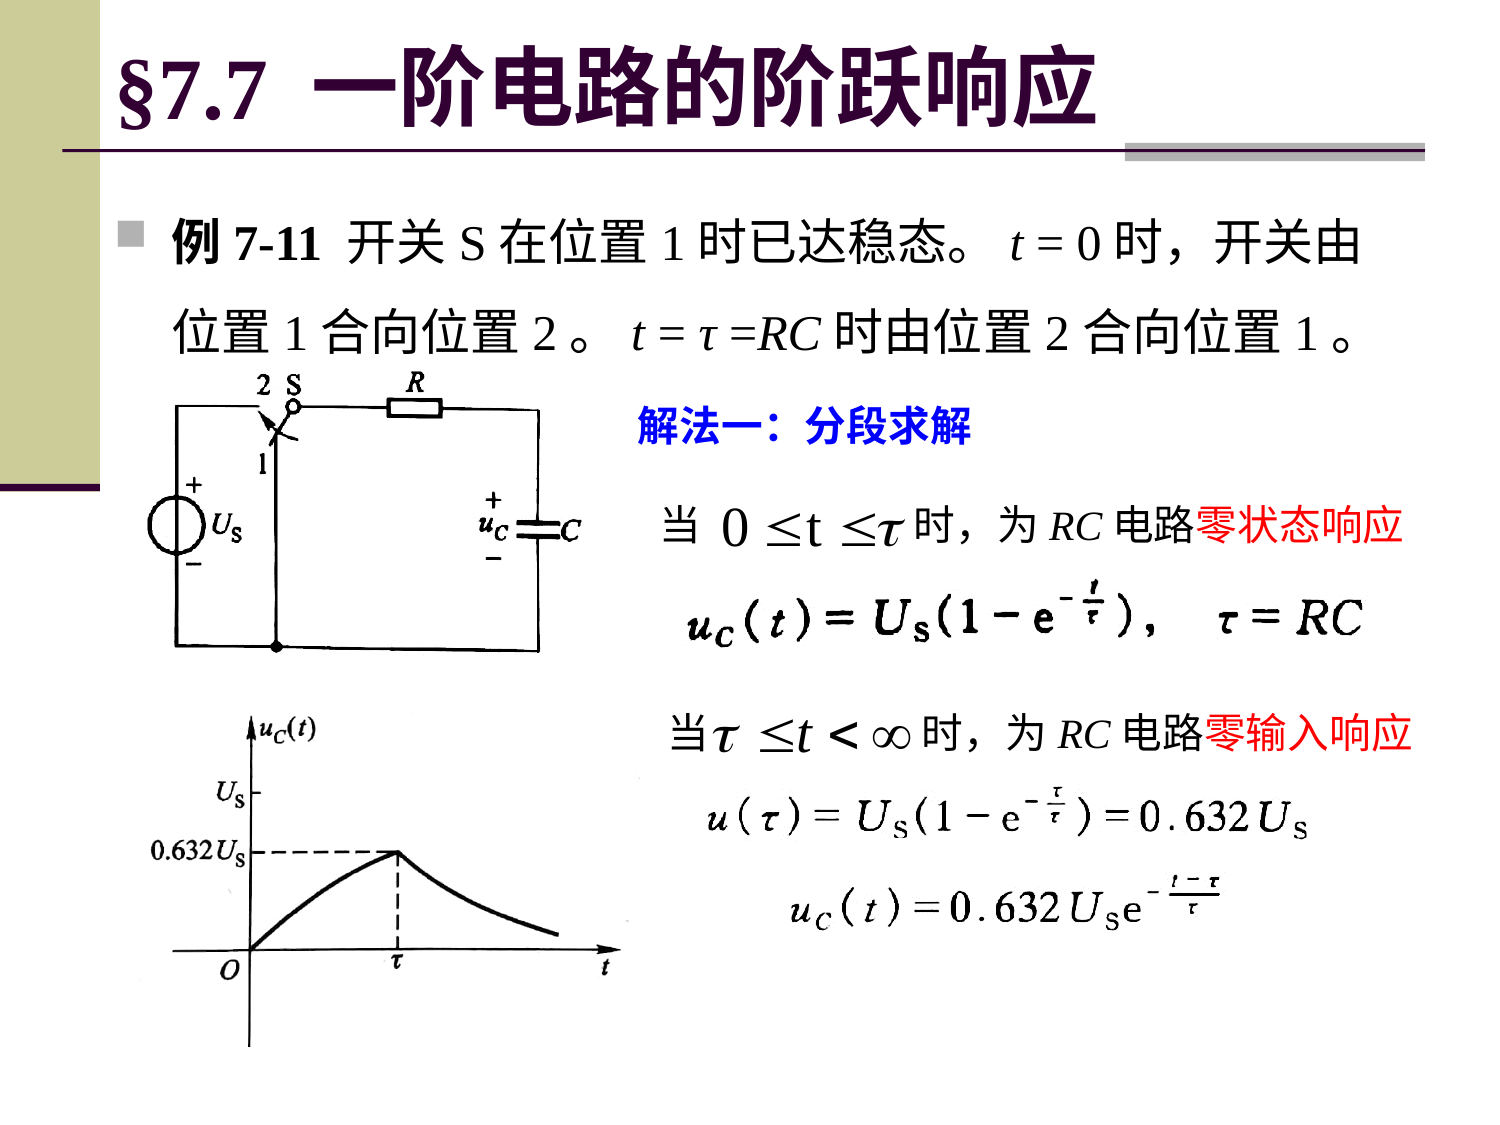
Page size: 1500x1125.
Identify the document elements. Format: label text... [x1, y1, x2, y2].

picture [690, 768, 1319, 941]
text_box 当 时，为RC电路零输入响应 [653, 699, 1428, 765]
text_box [713, 494, 917, 561]
text_box 解法一：分段求解 [623, 391, 987, 457]
picture [657, 560, 1373, 655]
text_box 例7-11 开关S在位置1时已达稳态。t = 0时，开关由位置1合向位置2。t = τ =RC时由位置2合向位置1。 [100, 172, 1425, 650]
picture [135, 704, 640, 1047]
text_box 当 时，为RC电路零状态响应 [644, 491, 1420, 557]
picture [135, 367, 600, 673]
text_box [706, 704, 924, 767]
text_box §7.7 一阶电路的阶跃响应 [100, 31, 1175, 138]
